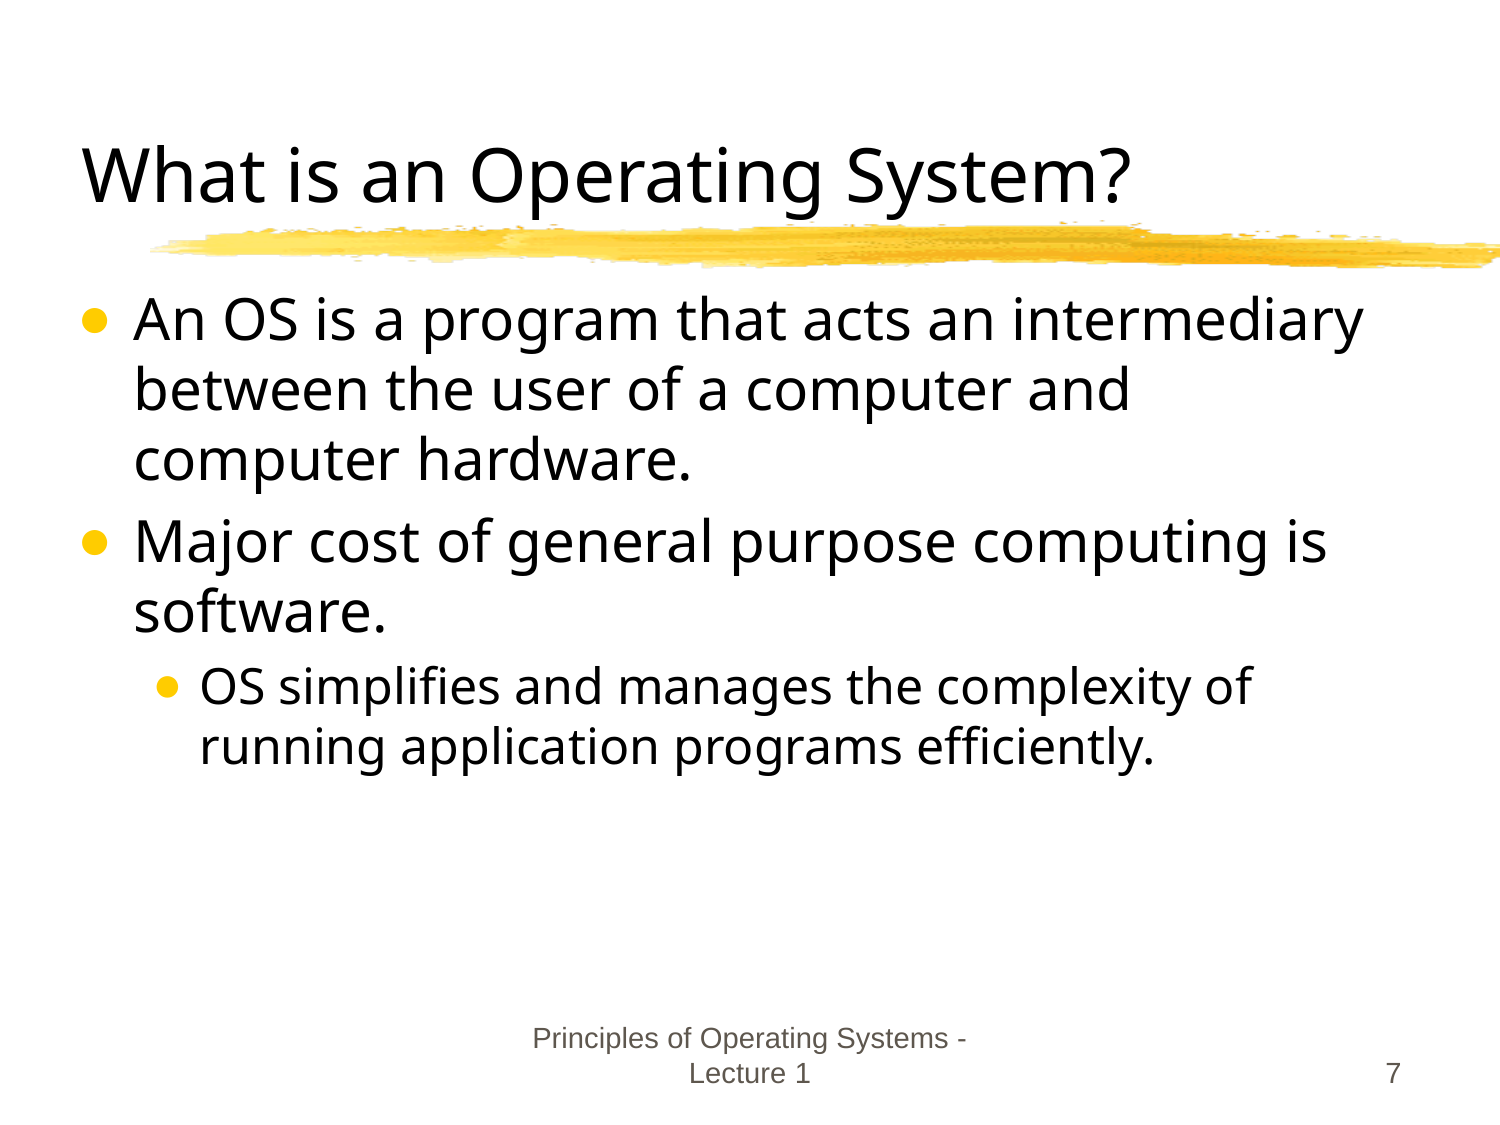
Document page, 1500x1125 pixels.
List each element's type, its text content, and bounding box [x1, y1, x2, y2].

picture [150, 215, 1500, 279]
title What is an Operating System? [66, 37, 1342, 225]
list An OS is a program that acts an intermediary between the user of a computer and computer hardware. Major cost of general purpose computing is software. OS simplifies and manages the complexity of running application programs efficiently. [62, 274, 1417, 1001]
text_box 7 [1104, 1021, 1417, 1097]
text_box Principles of Operating Systems - Lecture 1 [512, 1021, 988, 1097]
